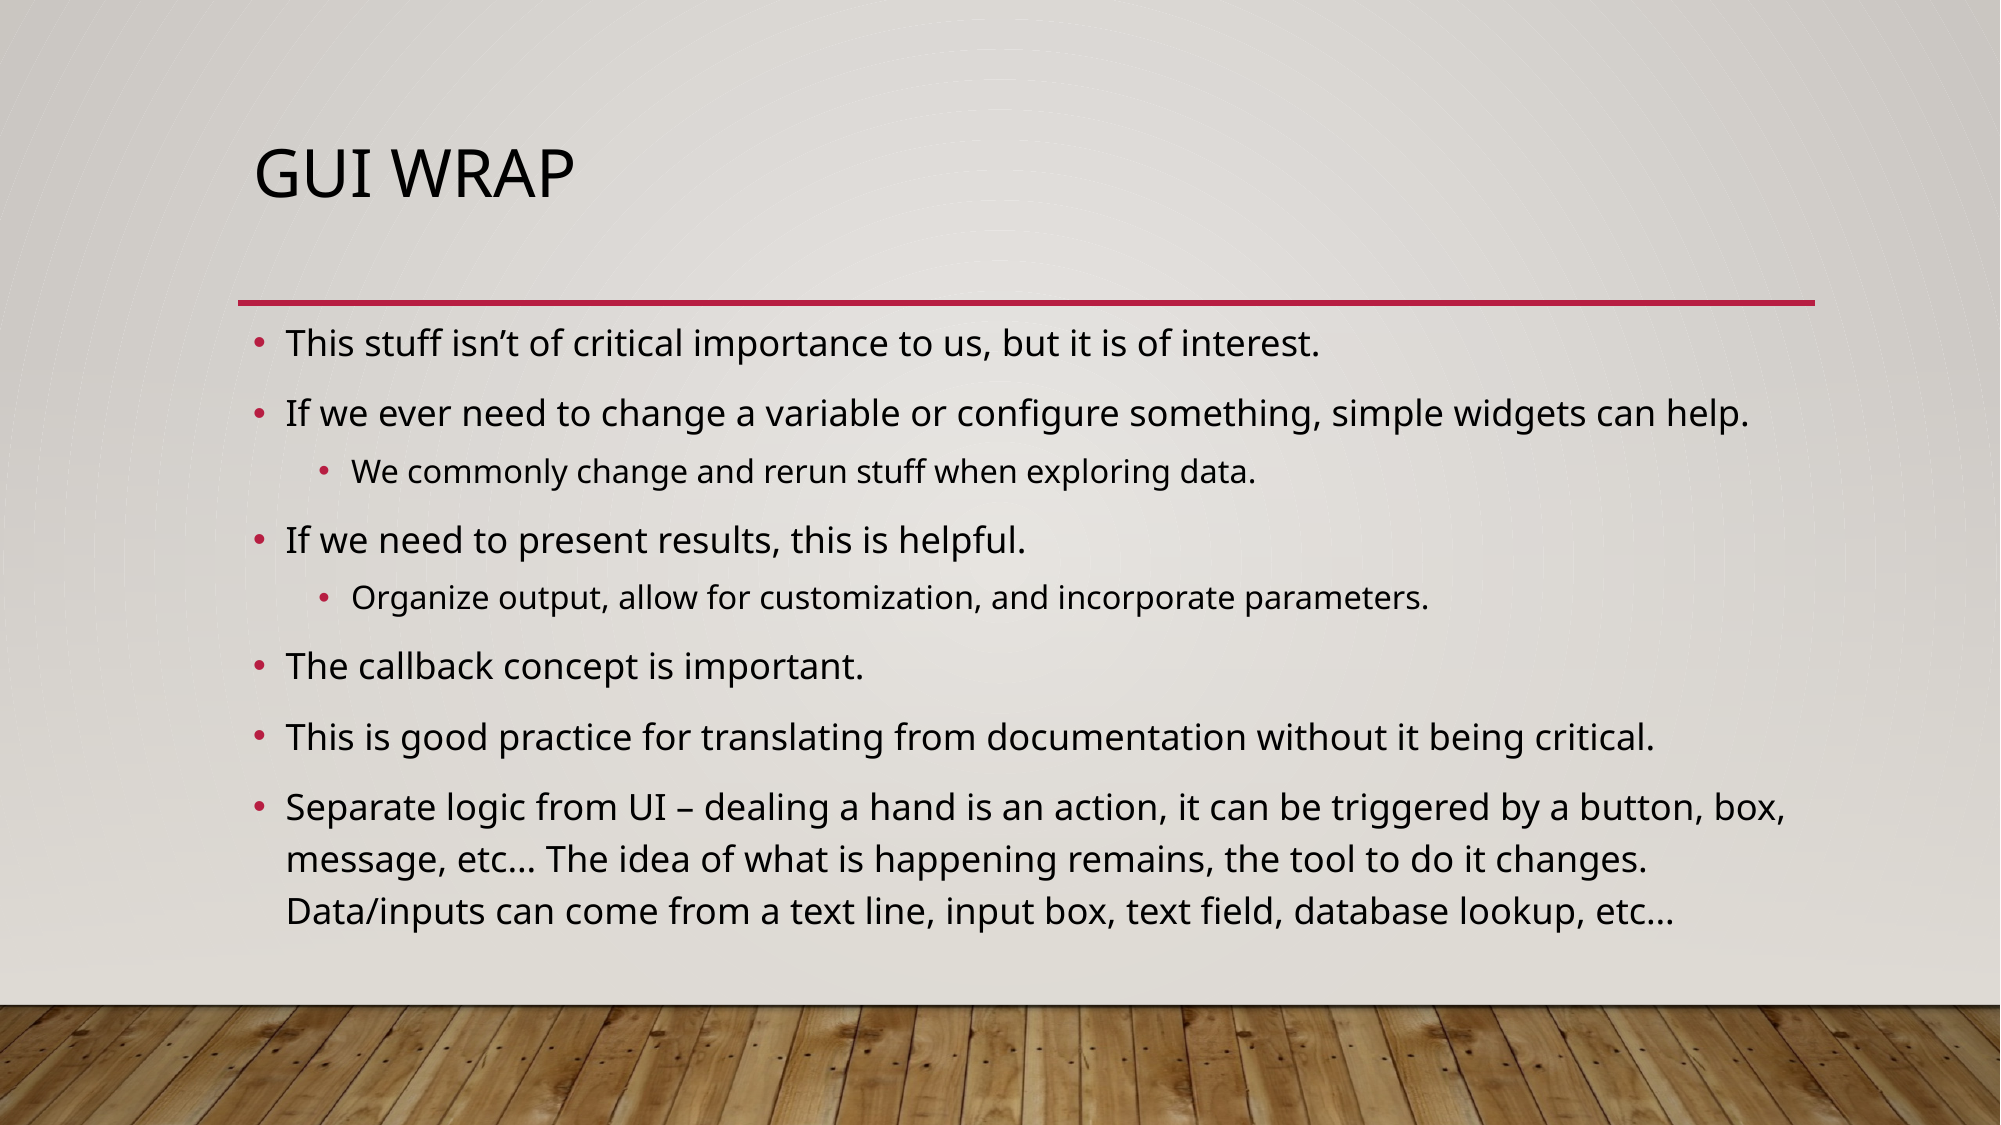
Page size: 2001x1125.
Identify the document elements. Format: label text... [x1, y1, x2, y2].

title GUI wrap [238, 131, 1814, 304]
picture [0, 1005, 2000, 1125]
list This stuff isn’t of critical importance to us, but it is of interest. If we ever need to change a variable or configure something, simple widgets can help. We commonly change and rerun stuff when exploring data. If we need to present results, this is helpful. Organize output, allow for customization, and incorporate parameters. The callback concept is important. This is good practice for translating from documentation without it being critical. Separate logic from UI – dealing a hand is an action, it can be triggered by a button, box, message, etc… The idea of what is happening remains, the tool to do it changes. Data/inputs can come from a text line, input box, text field, database lookup, etc… [238, 304, 1814, 1010]
